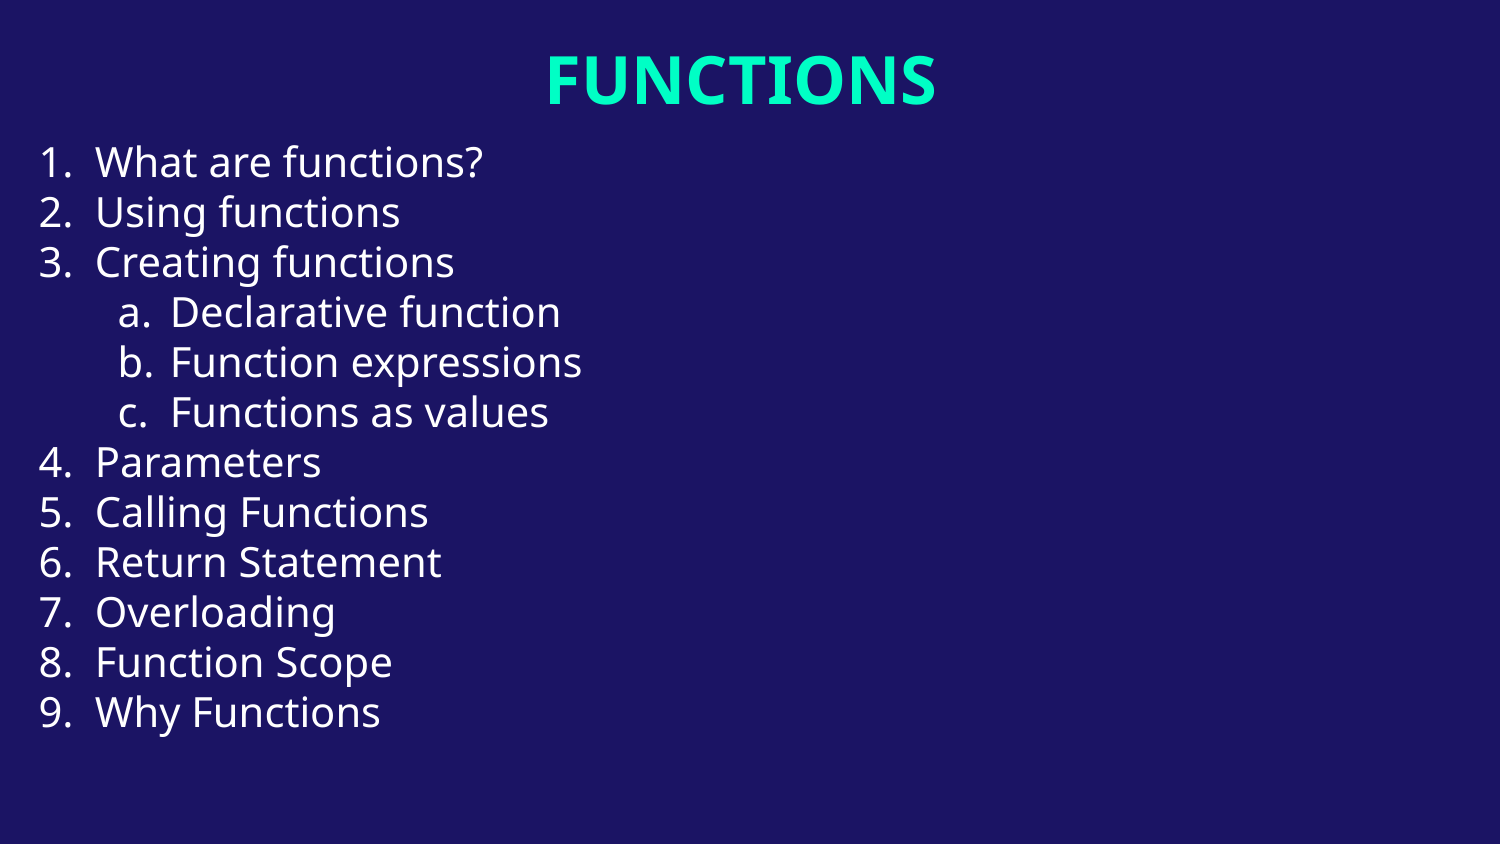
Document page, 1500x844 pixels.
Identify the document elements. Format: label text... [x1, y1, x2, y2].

title FUNCTIONS [200, 22, 1282, 120]
subtitle What are functions? Using functions Creating functions Declarative function Function expressions Functions as values Parameters Calling Functions Return Statement Overloading Function Scope Why Functions [4, 120, 1500, 661]
